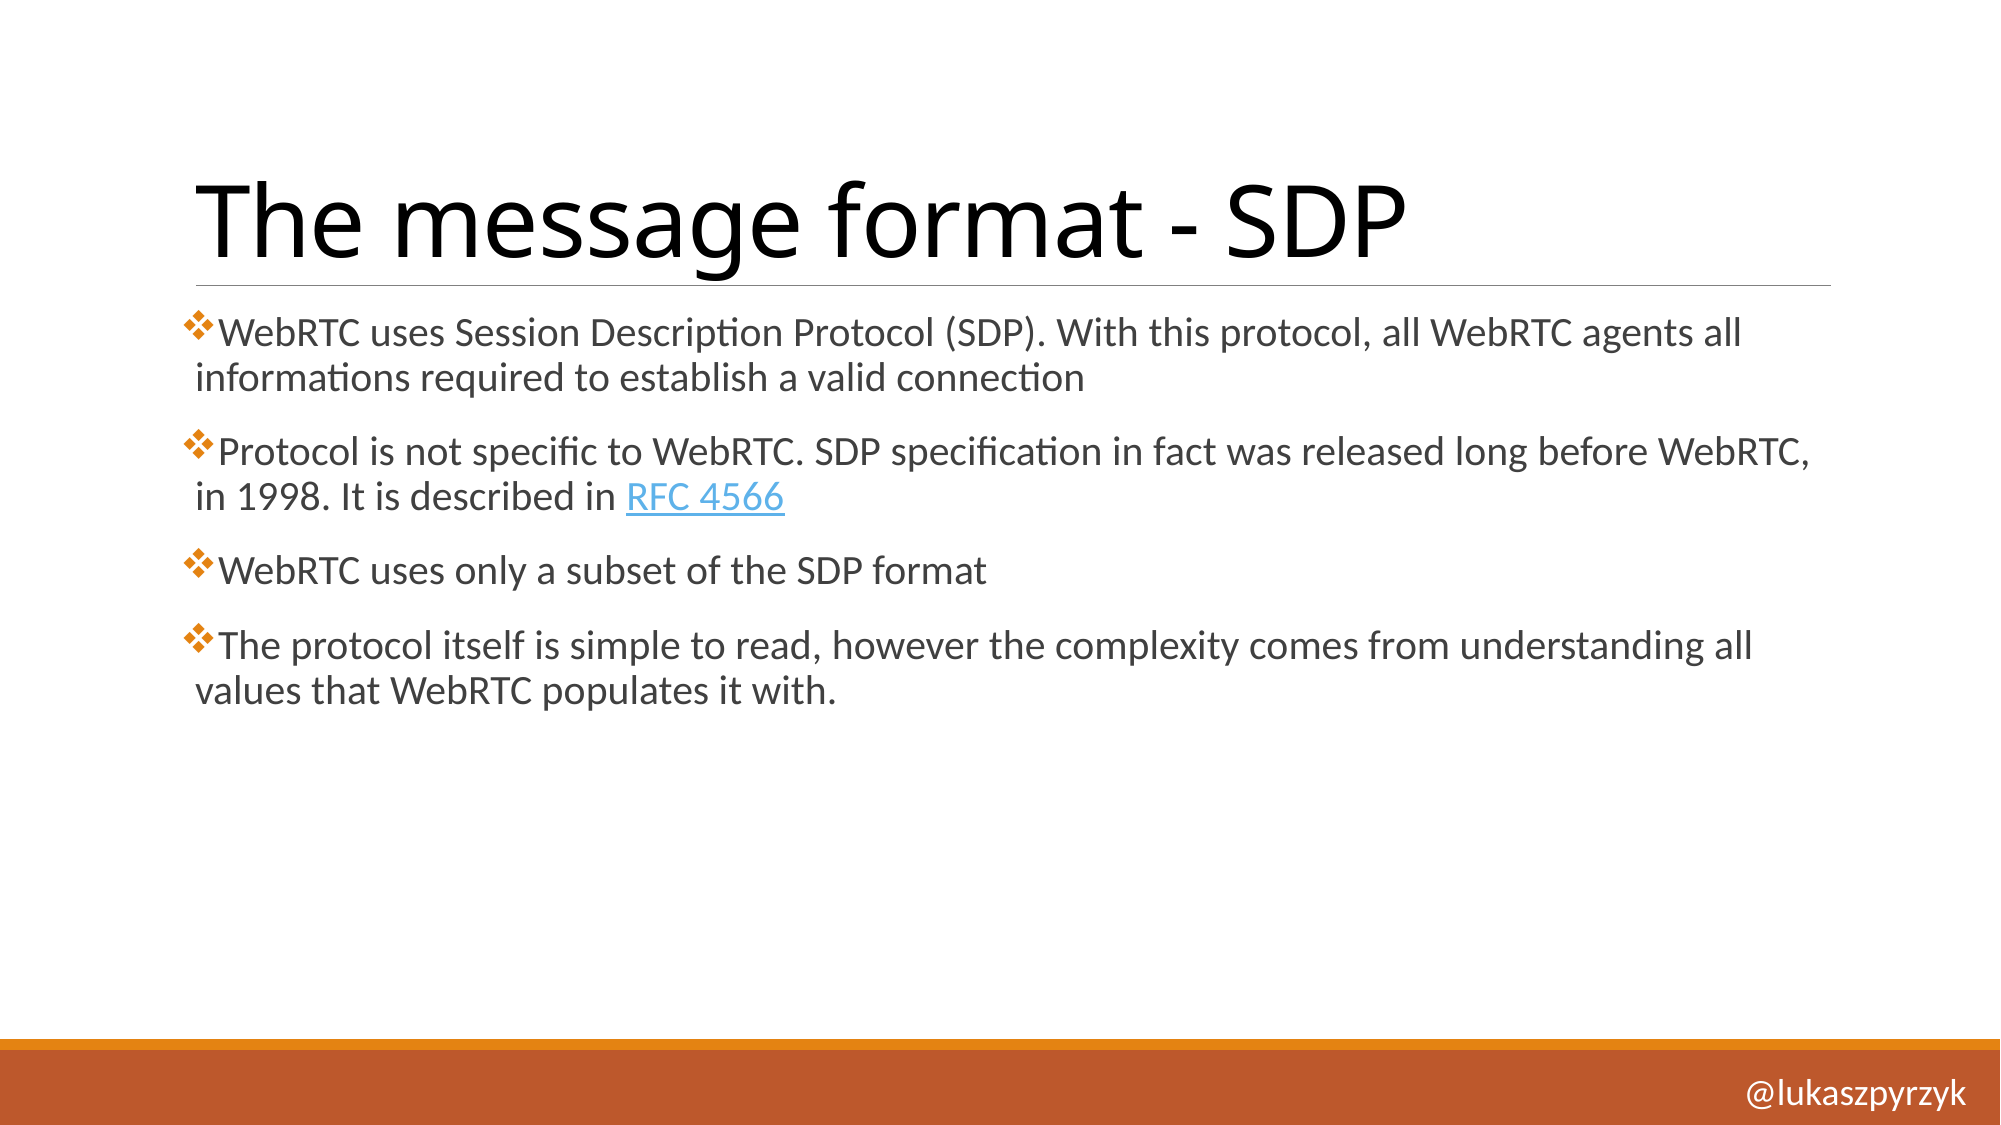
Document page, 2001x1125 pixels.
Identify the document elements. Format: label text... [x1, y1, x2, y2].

text_box @lukaszpyrzyk [1728, 1060, 1982, 1121]
title The message format - SDP [180, 47, 1830, 285]
list WebRTC uses Session Description Protocol (SDP). With this protocol, all WebRTC agents all informations required to establish a valid connection Protocol is not specific to WebRTC. SDP specification in fact was released long before WebRTC, in 1998. It is described in RFC 4566 WebRTC uses only a subset of the SDP format The protocol itself is simple to read, however the complexity comes from understanding all values that WebRTC populates it with. [180, 302, 1830, 963]
